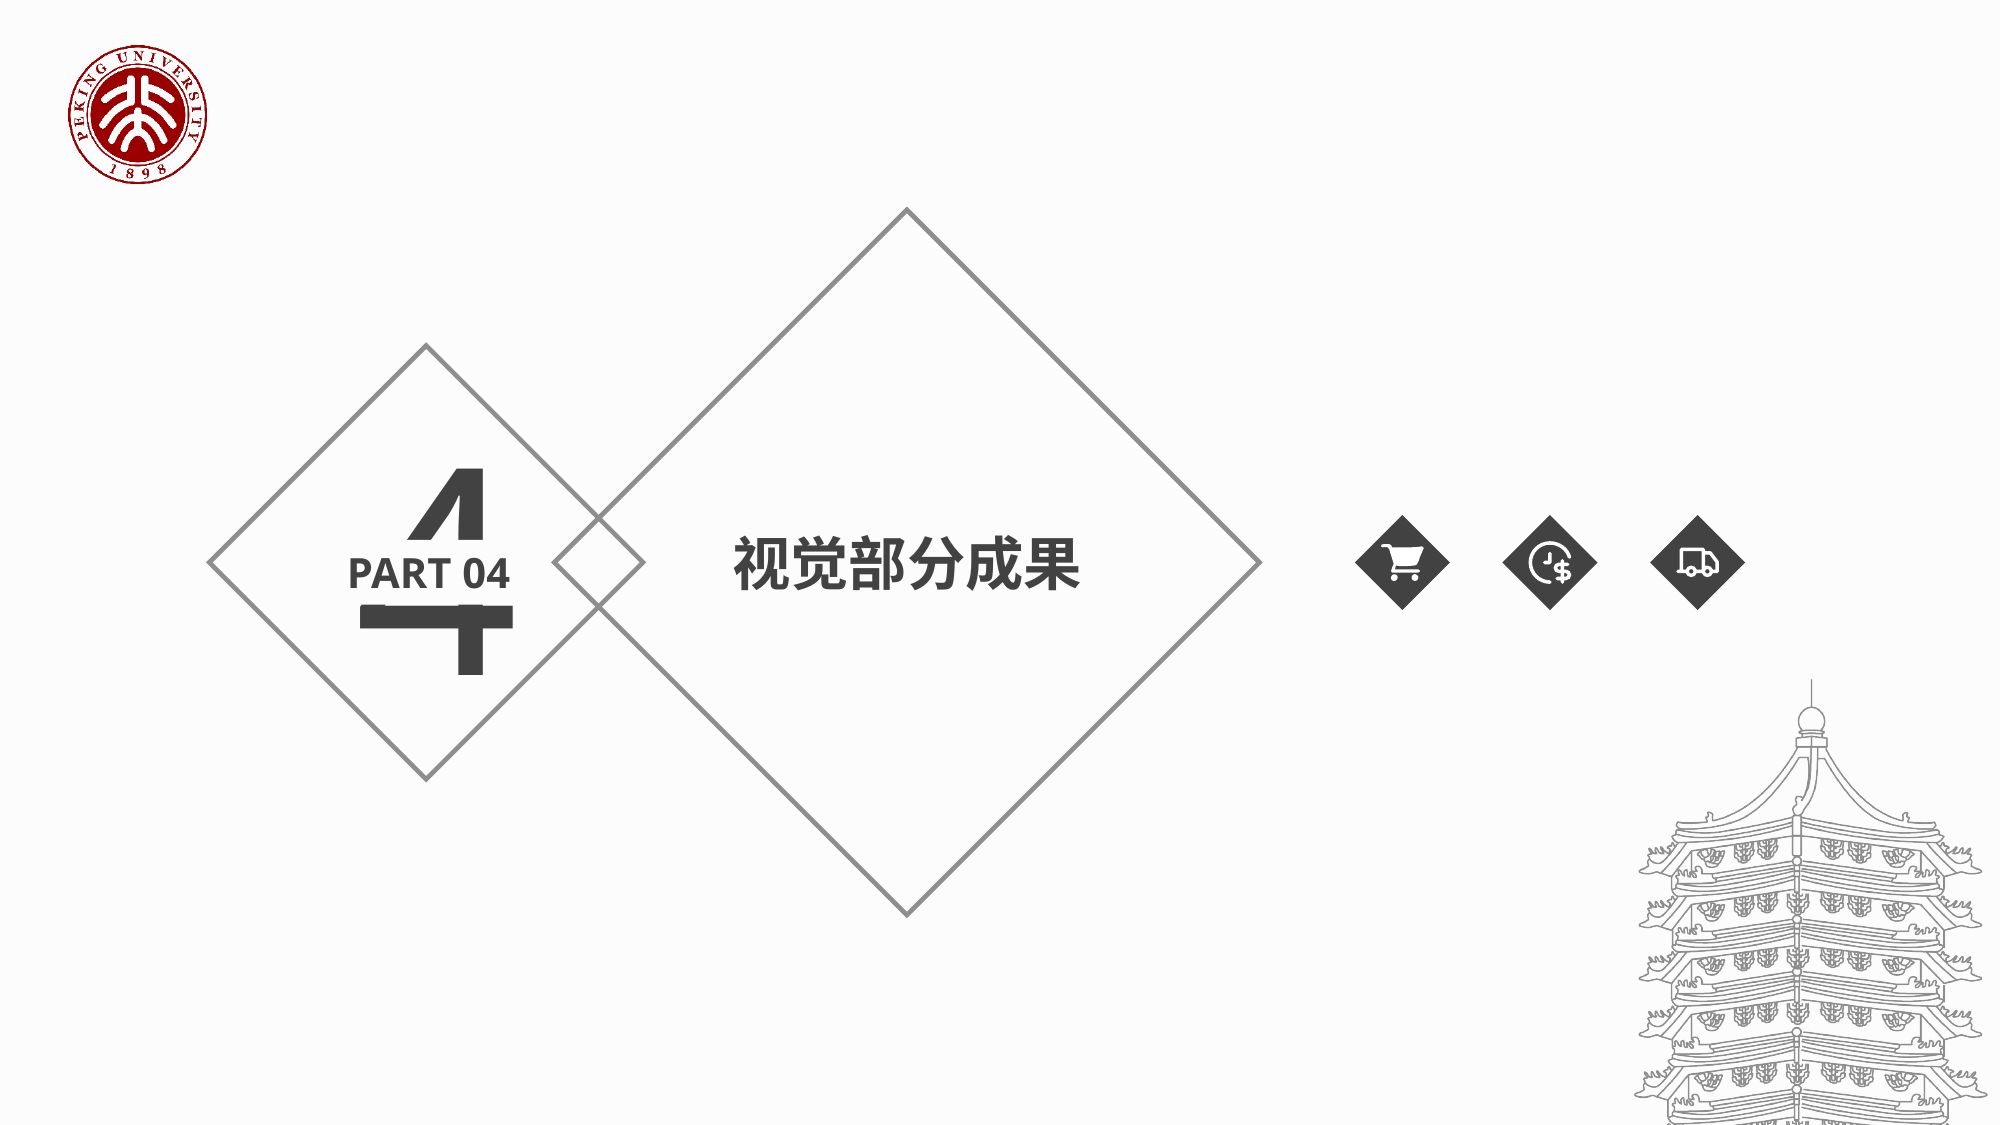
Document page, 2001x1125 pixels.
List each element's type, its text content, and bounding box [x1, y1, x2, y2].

text_box [595, 605, 1219, 917]
text_box [1674, 546, 1721, 579]
text_box 4 [339, 380, 513, 539]
text_box [513, 430, 599, 694]
text_box [552, 529, 586, 596]
text_box [1527, 540, 1573, 586]
text_box [596, 208, 1218, 519]
text_box [1353, 513, 1452, 612]
picture [1625, 679, 1998, 1125]
text_box [390, 344, 463, 380]
text_box 视觉部分成果 [586, 519, 1228, 605]
text_box PART 04 [328, 539, 529, 605]
text_box [1379, 542, 1425, 583]
text_box [1228, 529, 1261, 596]
text_box [1648, 513, 1747, 612]
picture [68, 45, 207, 184]
text_box [1501, 513, 1599, 612]
text_box [386, 741, 466, 781]
text_box 4 [339, 605, 513, 741]
text_box [207, 431, 339, 694]
